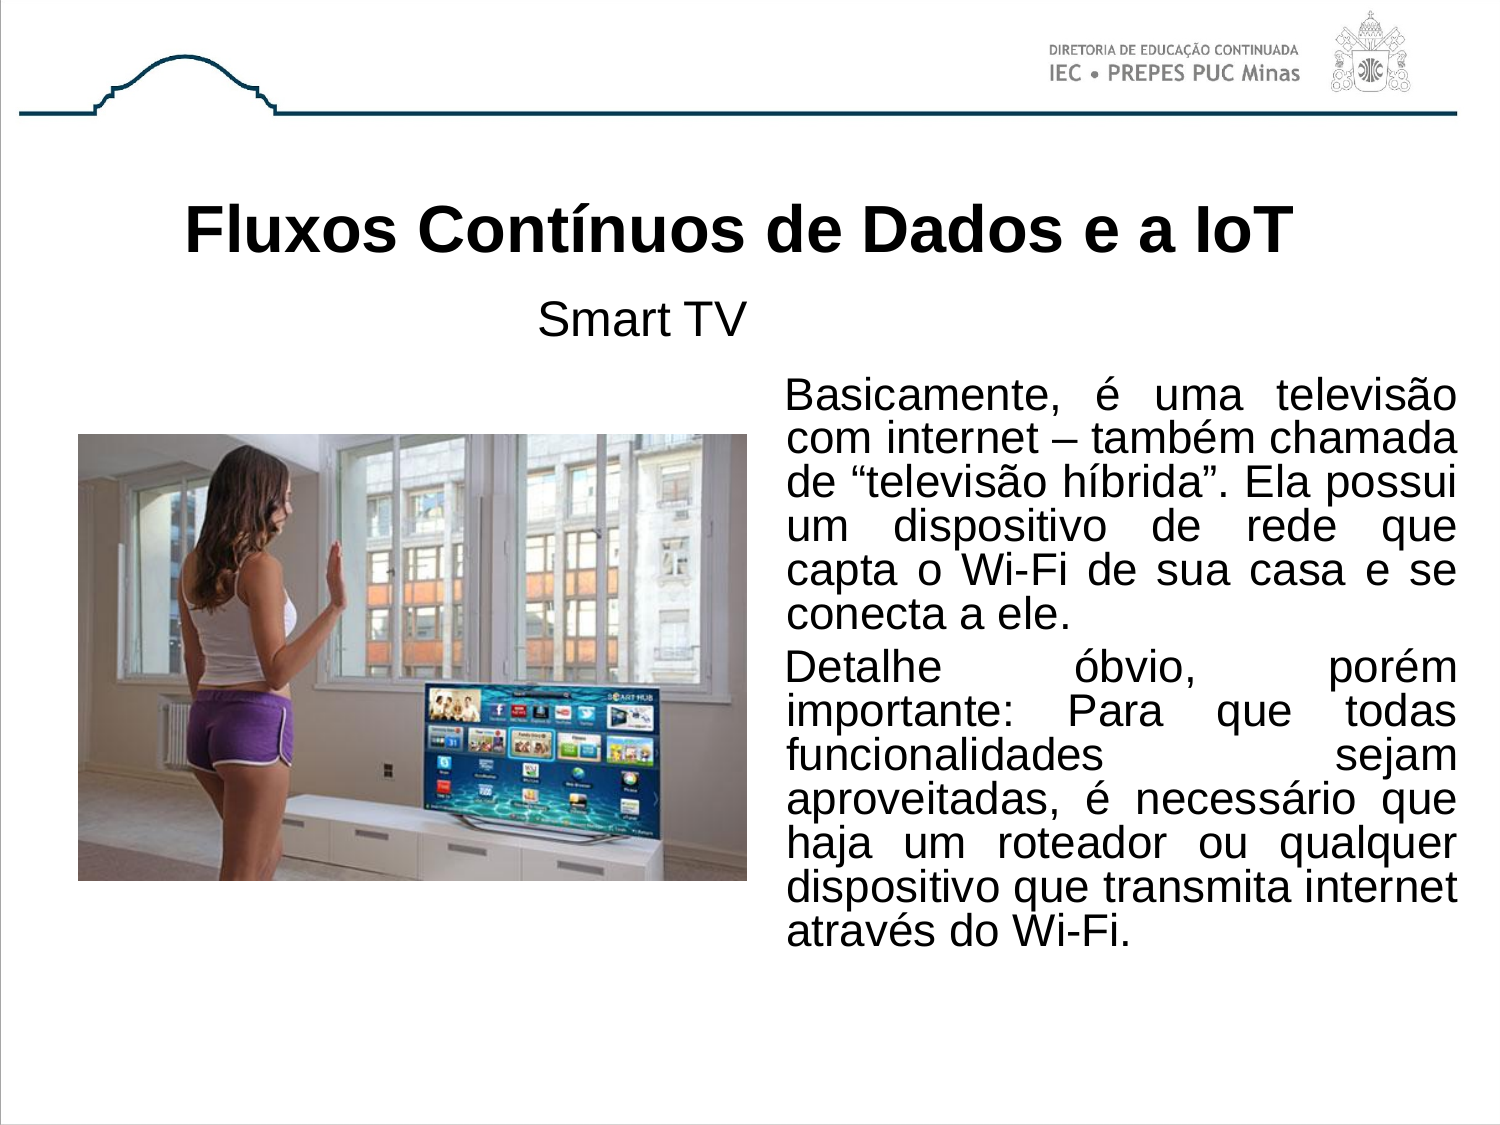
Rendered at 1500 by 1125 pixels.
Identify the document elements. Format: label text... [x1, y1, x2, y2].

title Fluxos Contínuos de Dados e a IoT [64, 148, 1415, 303]
picture [0, 0, 1500, 1125]
list Basicamente, é uma televisão com internet – também chamada de “televisão híbrida”. Ela possui um dispositivo de rede que capta o Wi-Fi de sua casa e se conecta a ele. Detalhe óbvio, porém importante: Para que todas funcionalidades sejam aproveitadas, é necessário que haja um roteador ou qualquer dispositivo que transmita internet através do Wi-Fi. [748, 367, 1474, 931]
text_box Smart TV [522, 278, 765, 355]
